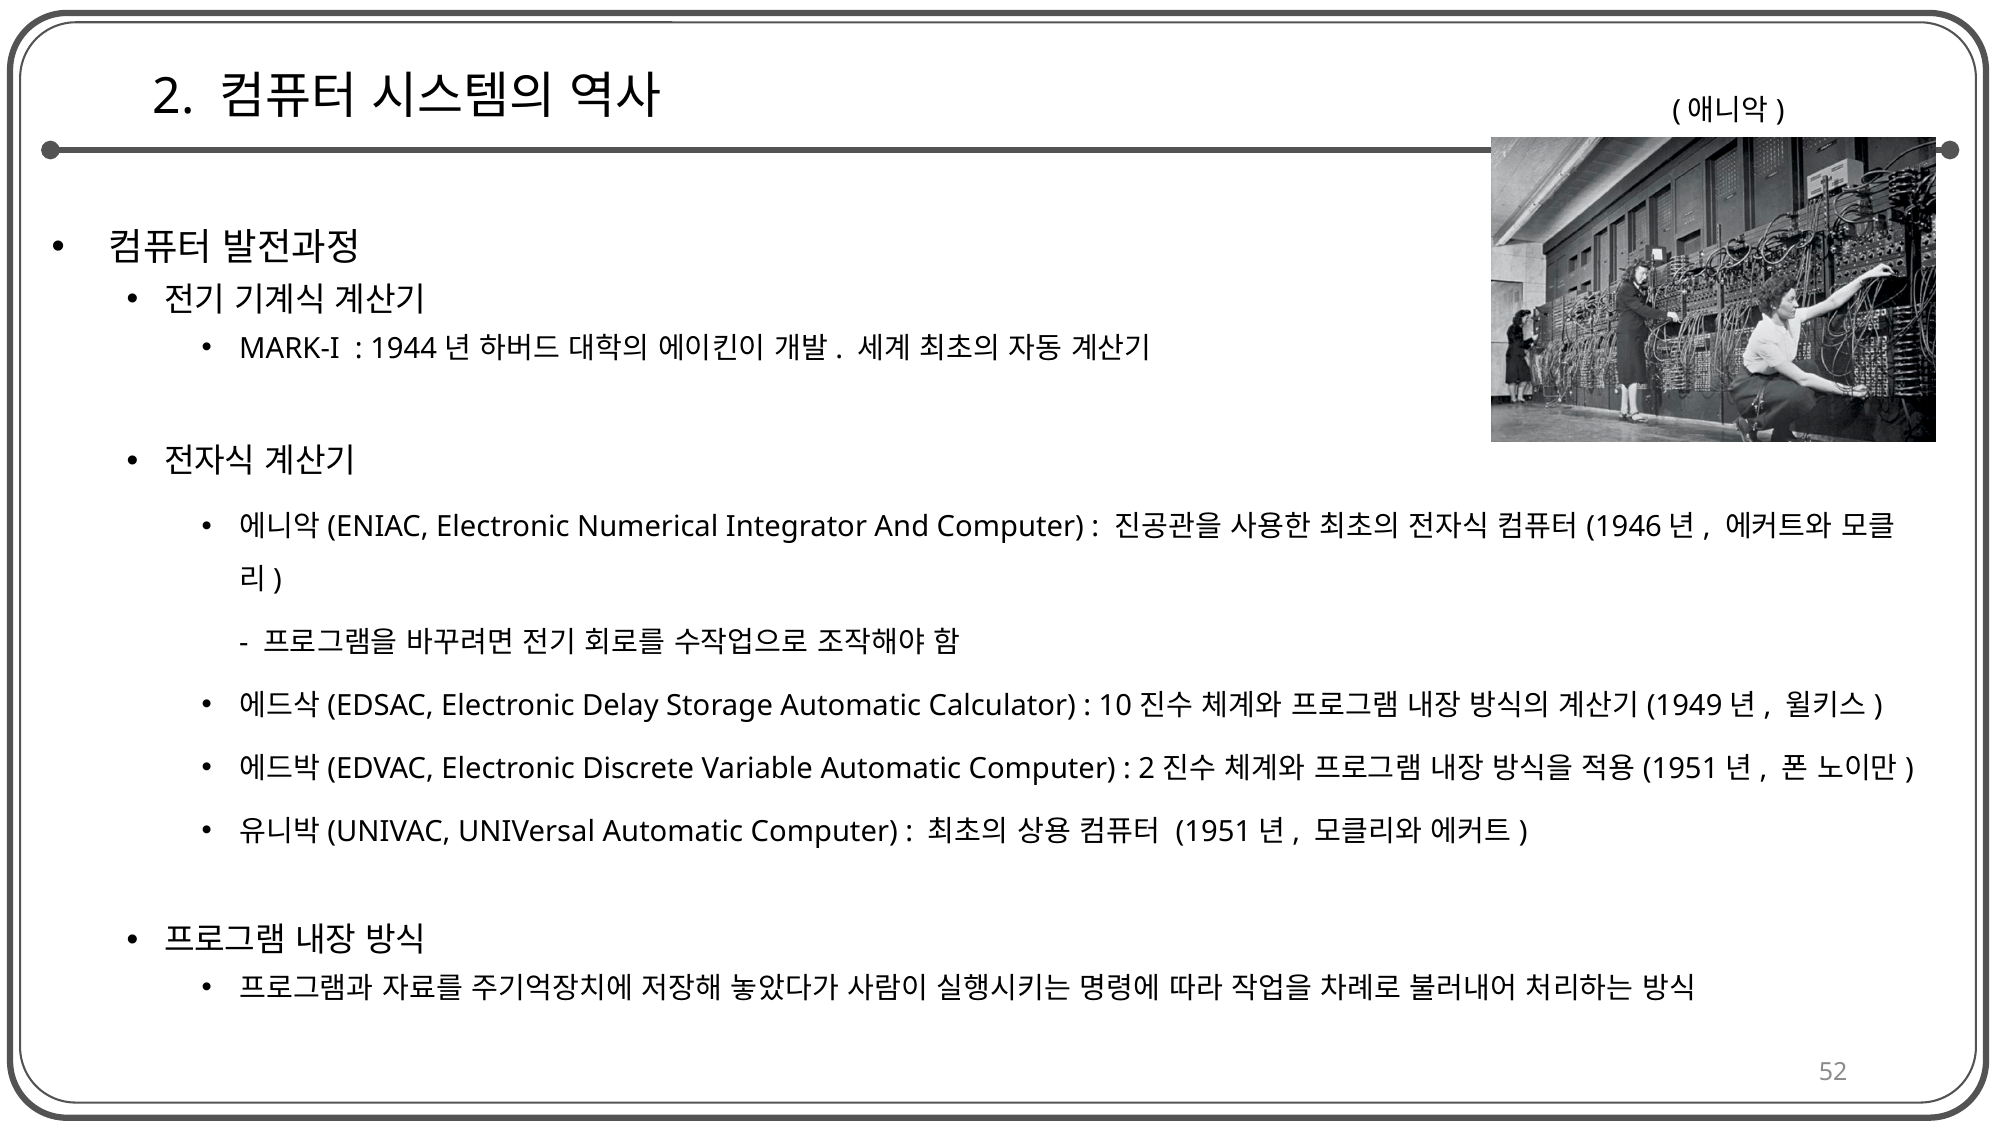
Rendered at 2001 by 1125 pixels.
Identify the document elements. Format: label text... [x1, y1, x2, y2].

picture [1491, 136, 1936, 443]
text_box (애니악) [1657, 83, 1800, 134]
title 2. 컴퓨터 시스템의 역사 [137, 45, 1863, 150]
slide_number 52 [1412, 1042, 1863, 1103]
list 컴퓨터 발전과정 전기 기계식 계산기 MARK-I : 1944년 하버드 대학의 에이킨이 개발. 세계 최초의 자동 계산기 전자식 계산기 에니악(ENIAC, Electronic Numerical Integrator And Computer) : 진공관을 사용한 최초의 전자식 컴퓨터(1946년, 에커트와 모클리) - 프로그램을 바꾸려면 전기 회로를 수작업으로 조작해야 함 에드삭(EDSAC, Electronic Delay Storage Automatic Calculator) : 10진수 체계와 프로그램 내장 방식의 계산기(1949년, 윌키스) 에드박(EDVAC, Electronic Discrete Variable Automatic Computer) : 2진수 체계와 프로그램 내장 방식을 적용(1951년, 폰 노이만) 유니박(UNIVAC, UNIVersal Automatic Computer) : 최초의 상용 컴퓨터 (1951년, 모클리와 에커트) 프로그램 내장 방식 프로그램과 자료를 주기억장치에 저장해 놓았다가 사람이 실행시키는 명령에 따라 작업을 차례로 불러내어 처리하는 방식 [36, 193, 1952, 1046]
